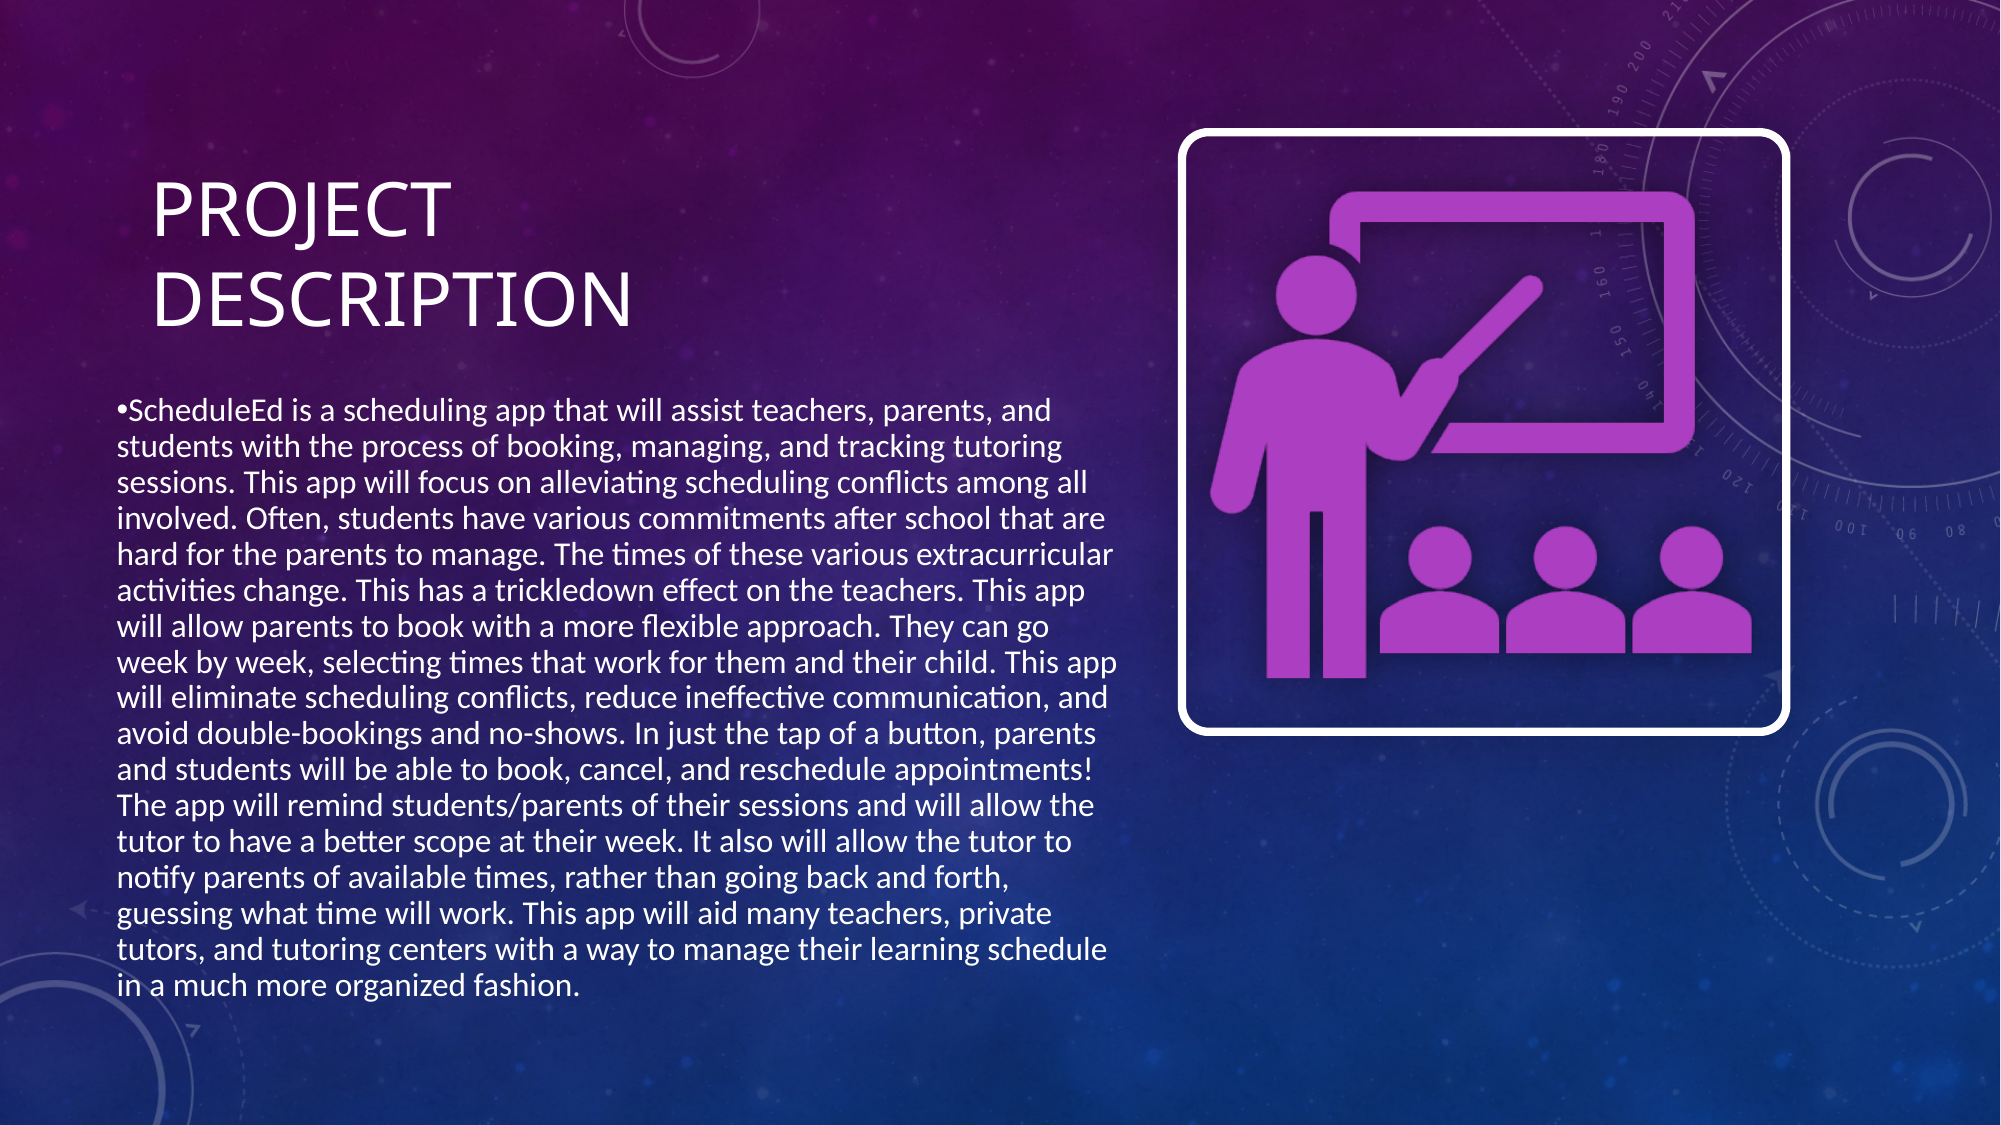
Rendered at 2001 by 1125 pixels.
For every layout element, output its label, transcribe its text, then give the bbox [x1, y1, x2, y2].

picture [0, 0, 2001, 1125]
text_box ScheduleEd is a scheduling app that will assist teachers, parents, and students with the process of booking, managing, and tracking tutoring sessions. This app will focus on alleviating scheduling conflicts among all involved. Often, students have various commitments after school that are hard for the parents to manage. The times of these various extracurricular activities change. This has a trickledown effect on the teachers. This app will allow parents to book with a more flexible approach. They can go week by week, selecting times that work for them and their child. This app will eliminate scheduling conflicts, reduce ineffective communication, and avoid double-bookings and no-shows. In just the tap of a button, parents and students will be able to book, cancel, and reschedule appointments! The app will remind students/parents of their sessions and will allow the tutor to have a better scope at their week. It also will allow the tutor to notify parents of available times, rather than going back and forth, guessing what time will work. This app will aid many teachers, private tutors, and tutoring centers with a way to manage their learning schedule in a much more organized fashion. [101, 295, 1136, 1101]
title Project Description [135, 132, 789, 295]
